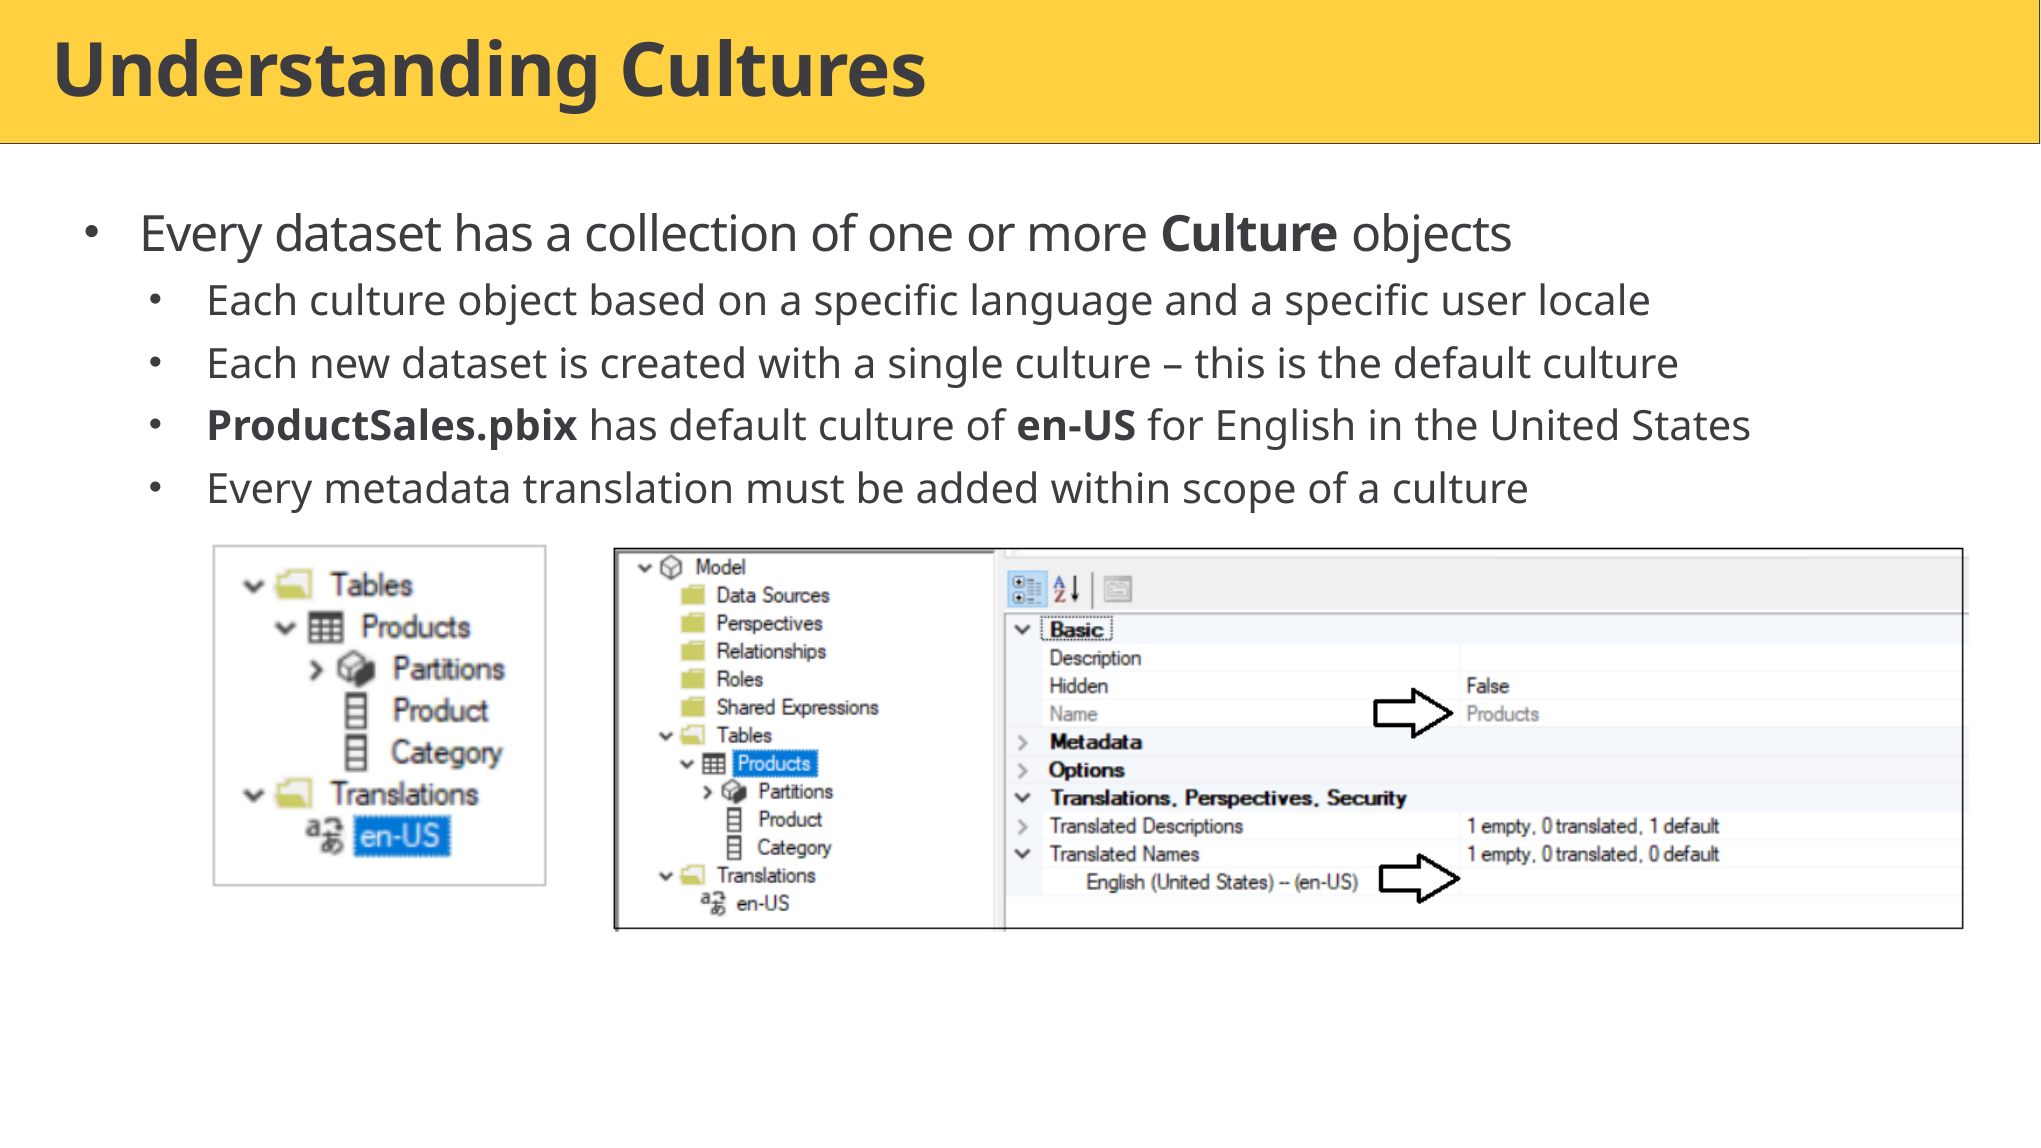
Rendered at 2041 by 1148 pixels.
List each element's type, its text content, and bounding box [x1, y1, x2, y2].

picture [597, 533, 1979, 939]
title Understanding Cultures [51, 31, 1988, 113]
list Every dataset has a collection of one or more Culture objects Each culture object based on a specific language and a specific user locale Each new dataset is created with a single culture – this is the default culture ProductSales.pbix has default culture of en-US for English in the United States Every metadata translation must be added within scope of a culture [83, 201, 1988, 515]
picture [187, 527, 569, 901]
